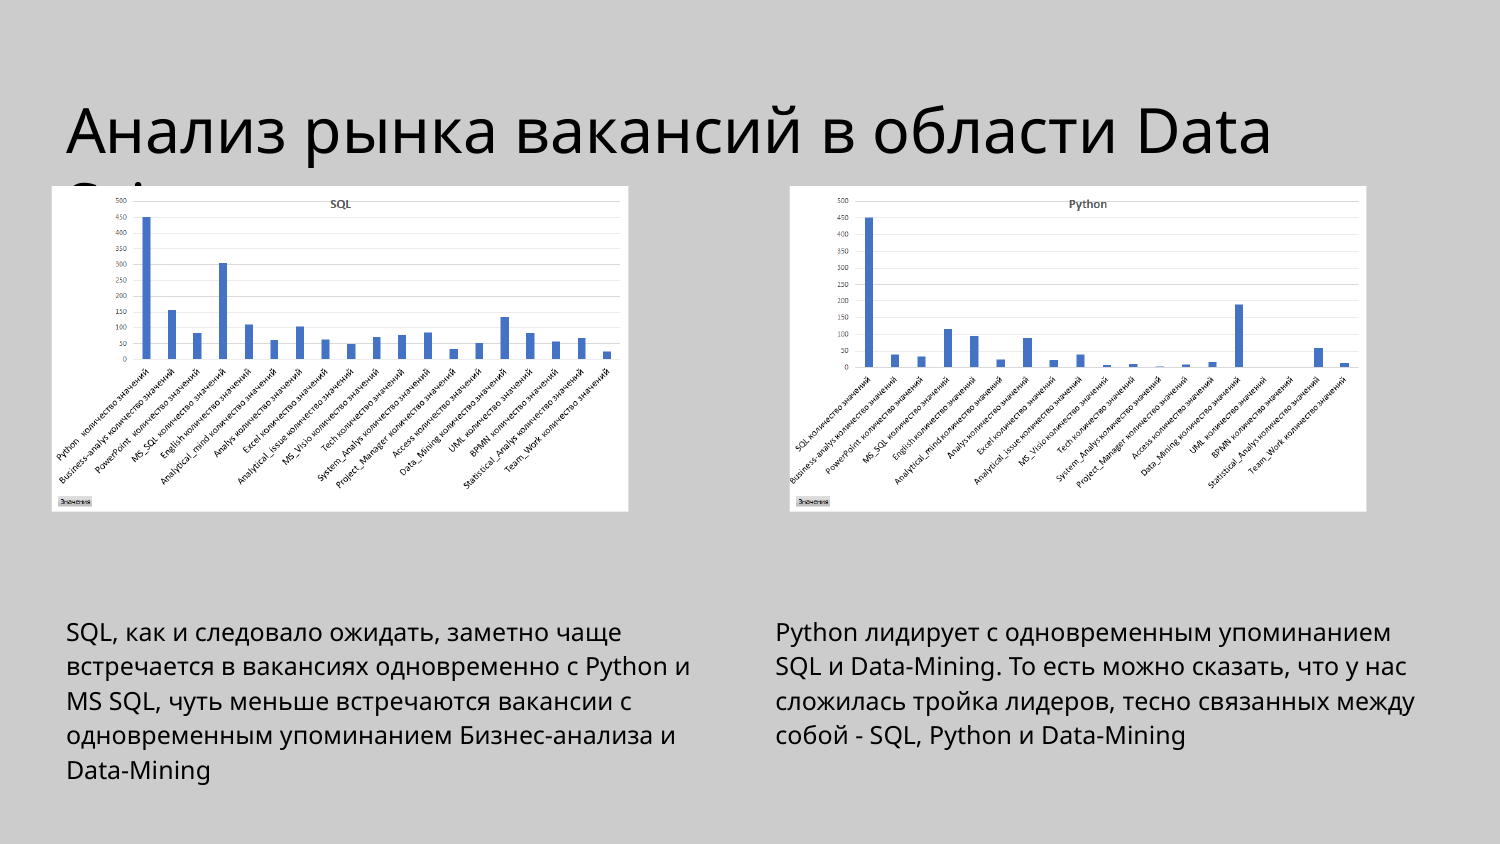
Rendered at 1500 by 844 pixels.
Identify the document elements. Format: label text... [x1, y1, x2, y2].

list SQL, как и следовало ожидать, заметно чаще встречается в вакансиях одновременно с Python и MS SQL, чуть меньше встречаются вакансии с одновременным упоминанием Бизнес-анализа и Data-Mining [51, 596, 740, 769]
picture [788, 186, 1367, 513]
title Анализ рынка вакансий в области Data Science [51, 76, 1449, 171]
picture [50, 186, 629, 513]
list Python лидирует с одновременным упоминанием SQL и Data-Mining. То есть можно сказать, что у нас сложилась тройка лидеров, тесно связанных между собой - SQL, Python и Data-Mining [760, 596, 1449, 769]
